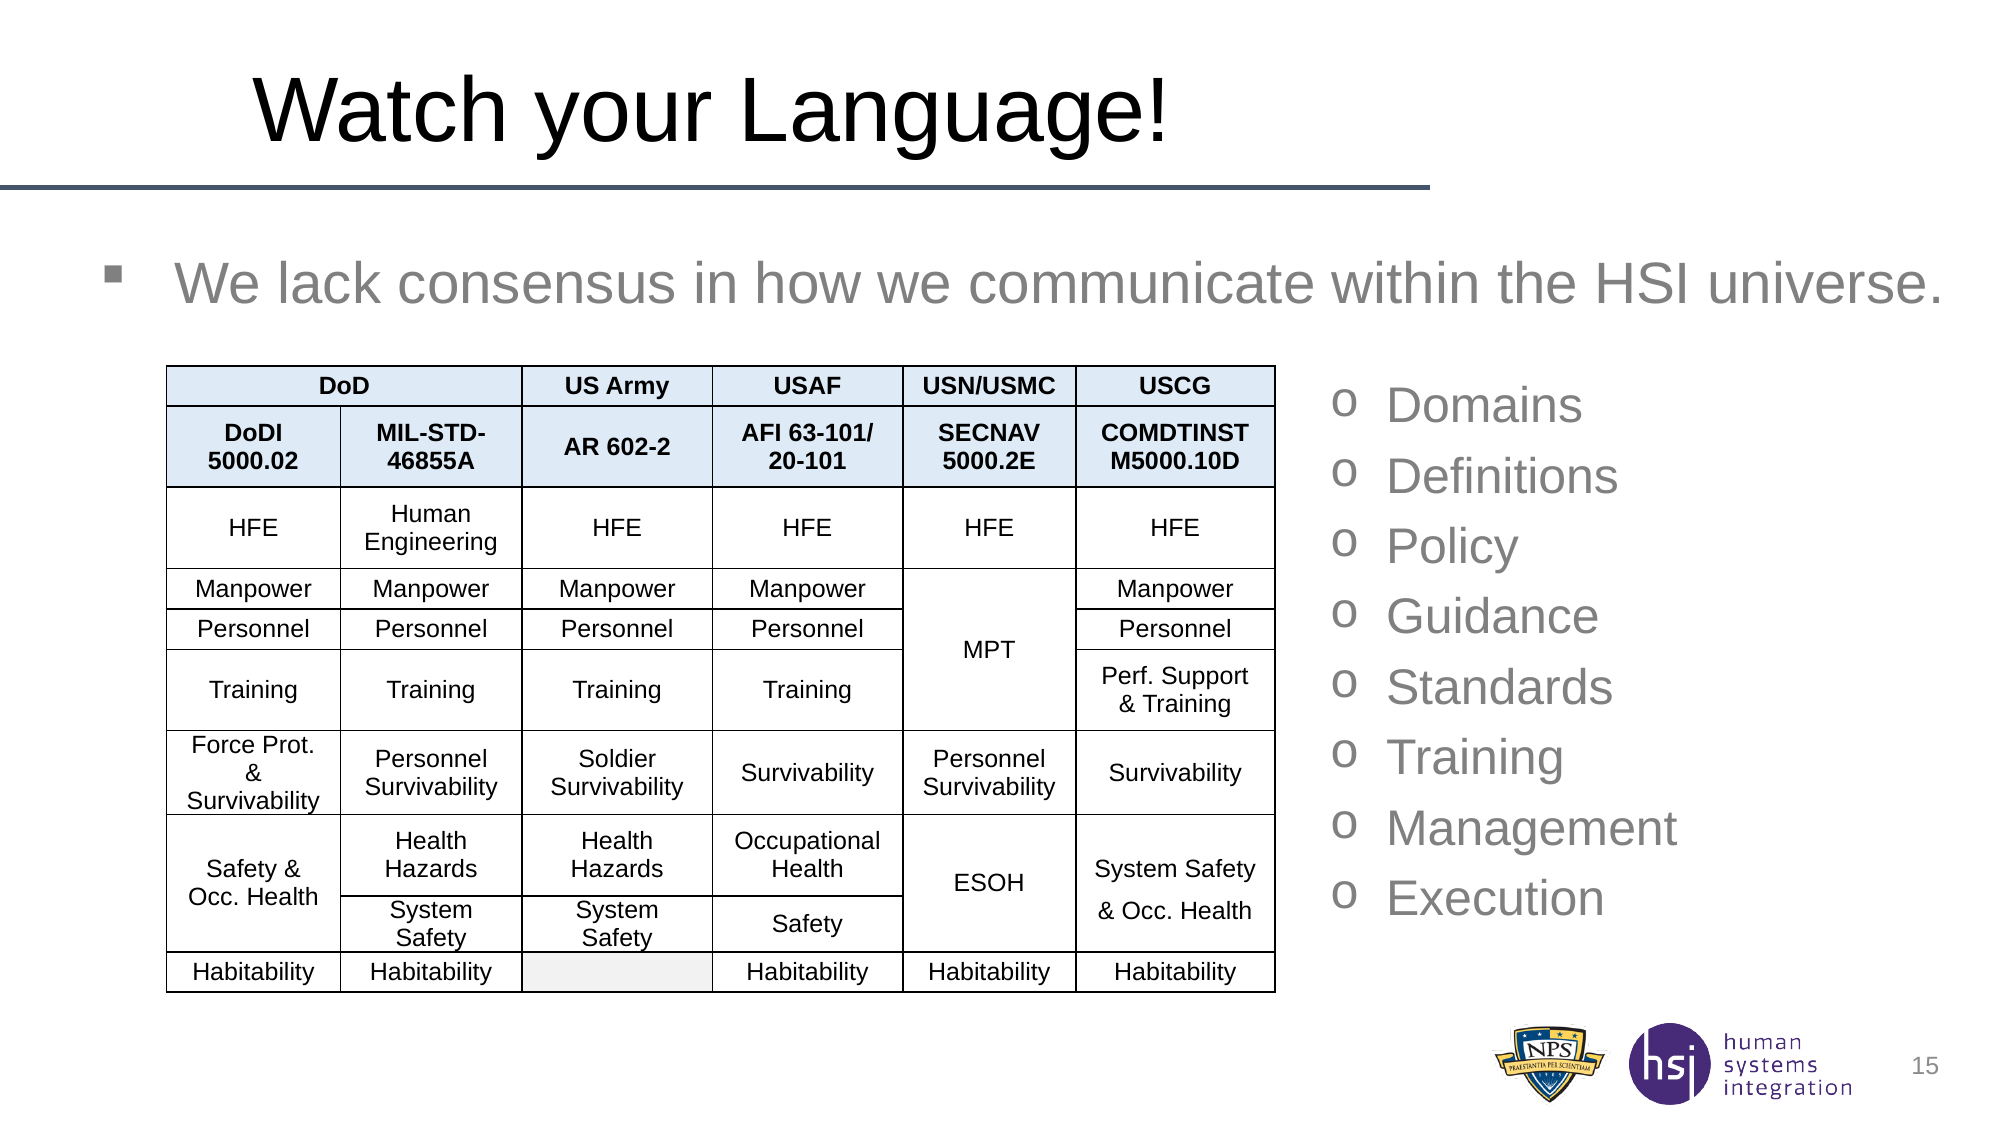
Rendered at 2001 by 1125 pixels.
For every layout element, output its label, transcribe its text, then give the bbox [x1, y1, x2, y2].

table_cell Safety [713, 897, 902, 951]
table_cell Personnel Survivability [904, 731, 1075, 814]
table_header US Army [523, 367, 712, 405]
table_cell Training [713, 650, 902, 730]
table_cell Training [341, 650, 521, 730]
table_cell Manpower [341, 569, 521, 608]
table_cell Occupational Health [713, 815, 902, 895]
table_cell [523, 953, 712, 991]
table_cell Personnel Survivability [341, 731, 521, 814]
table_cell HFE [713, 488, 902, 568]
text_box Domains Definitions Policy Guidance Standards Training Management Execution [1239, 342, 1975, 933]
table_cell Perf. Support & Training [1077, 650, 1239, 730]
table_cell DoDI 5000.02 [167, 407, 340, 486]
table_cell Personnel [523, 610, 712, 649]
table_cell HFE [1077, 488, 1239, 568]
table_cell Manpower [523, 569, 712, 608]
table_header USCG [1077, 367, 1239, 405]
table_cell Personnel [1077, 610, 1239, 649]
table_cell Human Engineering [341, 488, 521, 568]
table_cell MIL-STD-46855A [341, 407, 521, 486]
title Watch your Language! [237, 39, 1531, 184]
table_cell System Safety & Occ. Health [1077, 815, 1274, 951]
picture [1629, 1023, 1851, 1105]
table_cell Personnel [713, 610, 902, 649]
table_cell SECNAV 5000.2E [904, 407, 1075, 486]
table_cell System Safety [523, 897, 712, 951]
table_cell MPT [904, 569, 1075, 730]
table_cell Training [167, 650, 340, 730]
table_cell AFI 63-101/ 20-101 [713, 407, 902, 486]
table_cell HFE [904, 488, 1075, 568]
table_cell Habitability [1077, 953, 1274, 991]
table_cell Manpower [1077, 569, 1239, 608]
table_cell ESOH [904, 815, 1075, 951]
table_header USN/USMC [904, 367, 1075, 405]
table_cell Health Hazards [341, 815, 521, 895]
table_cell Manpower [167, 569, 340, 608]
table_cell Survivability [713, 731, 902, 814]
picture [1488, 1023, 1611, 1106]
table_cell HFE [523, 488, 712, 568]
table_header USAF [713, 367, 902, 405]
table_cell COMDTINST M5000.10D [1077, 407, 1239, 486]
table_cell Health Hazards [523, 815, 712, 895]
table_header DoD [167, 367, 521, 405]
table_cell Survivability [1077, 731, 1239, 814]
table_cell Training [523, 650, 712, 730]
table_cell Habitability [167, 953, 340, 991]
table_cell HFE [167, 488, 340, 568]
table_cell Personnel [167, 610, 340, 649]
table_cell Soldier Survivability [523, 731, 712, 814]
table_cell Habitability [904, 953, 1075, 991]
table_cell Force Prot. & Survivability [167, 731, 340, 814]
list We lack consensus in how we communicate within the HSI universe. [84, 246, 1975, 1014]
table_cell Safety & Occ. Health [167, 815, 340, 951]
table_cell System Safety [341, 897, 521, 951]
table_cell Habitability [341, 953, 521, 991]
slide_number 15 [1885, 1034, 1955, 1095]
table_cell Habitability [713, 953, 902, 991]
table_cell AR 602-2 [523, 407, 712, 486]
table_cell Manpower [713, 569, 902, 608]
table_cell Personnel [341, 610, 521, 649]
